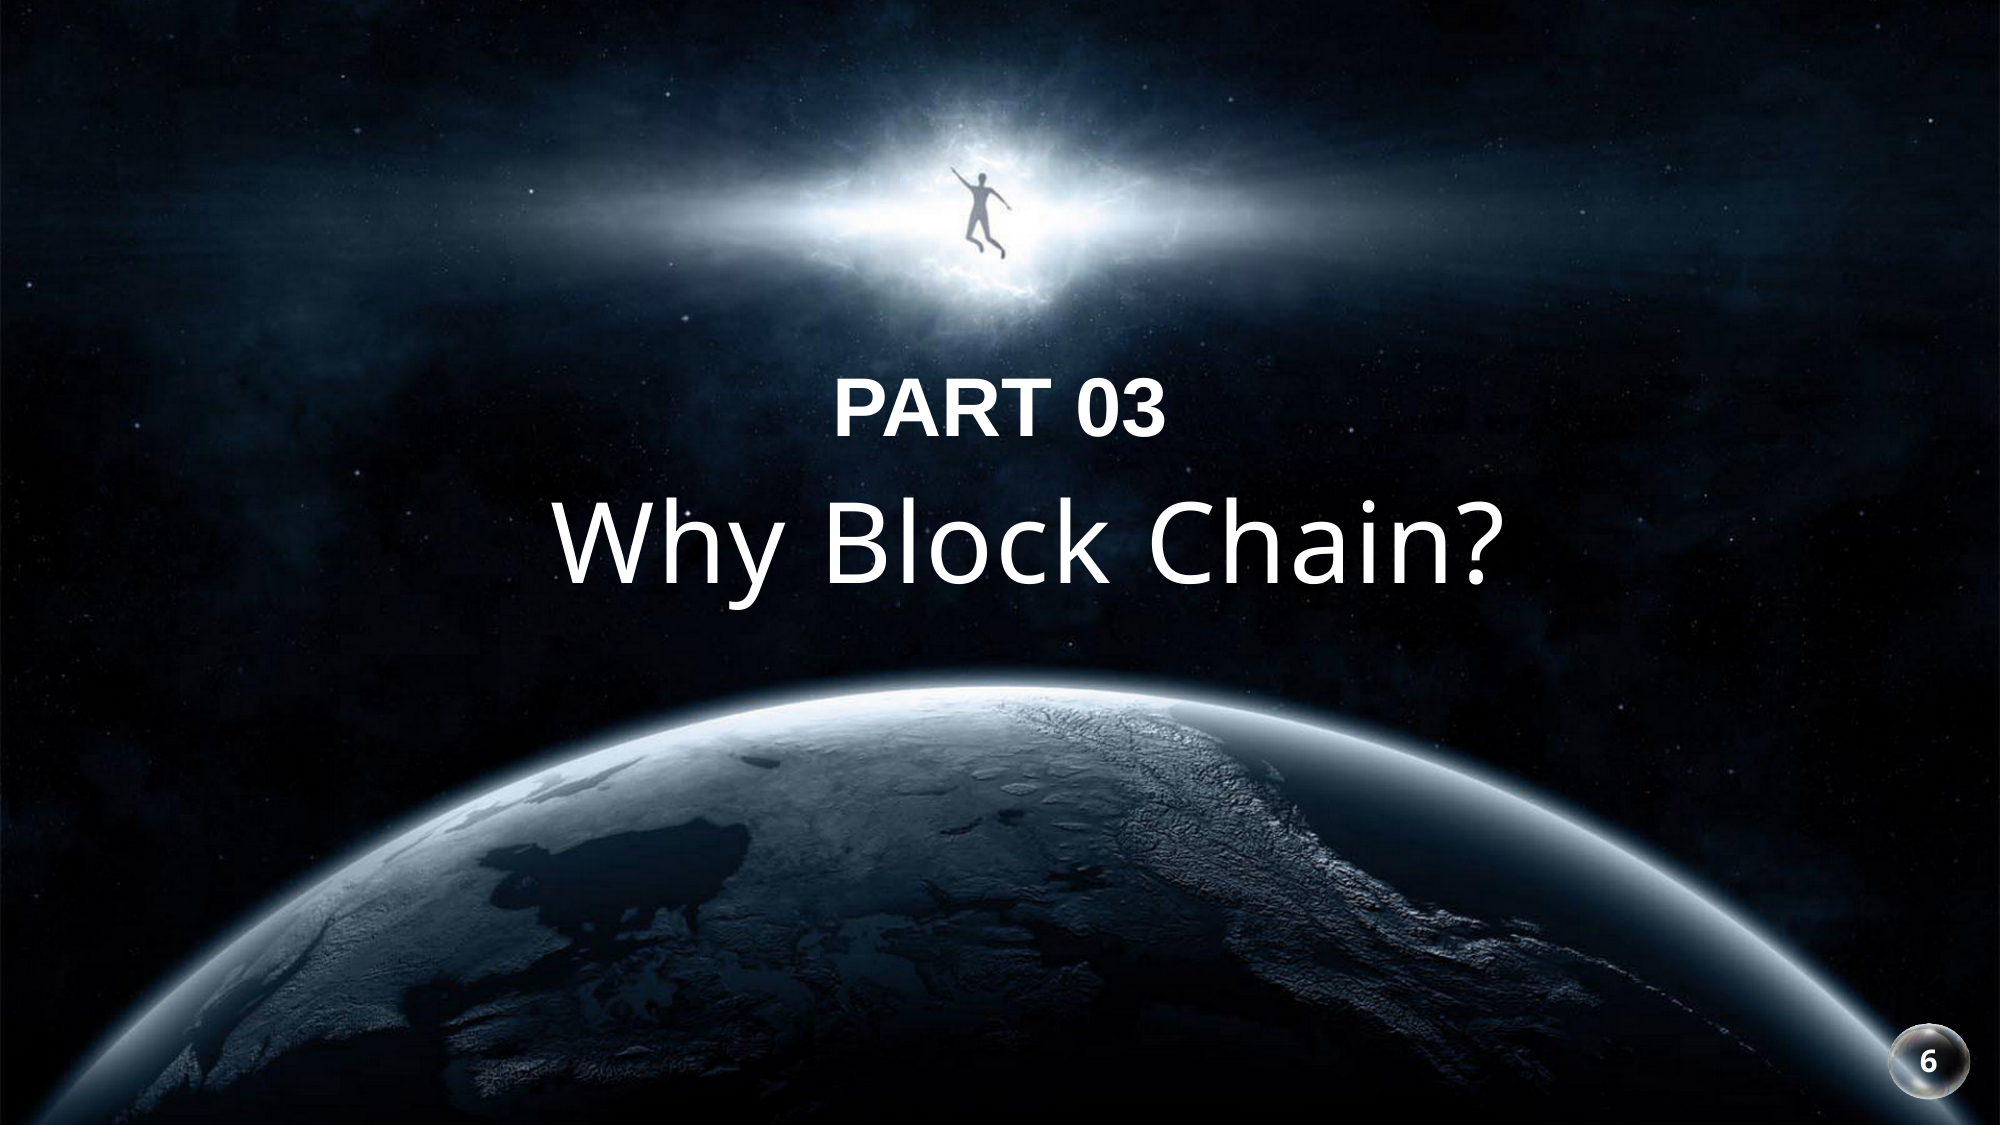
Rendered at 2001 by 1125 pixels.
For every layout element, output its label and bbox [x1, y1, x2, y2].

text_box [1839, 998, 2000, 1125]
picture [0, 0, 2000, 1125]
